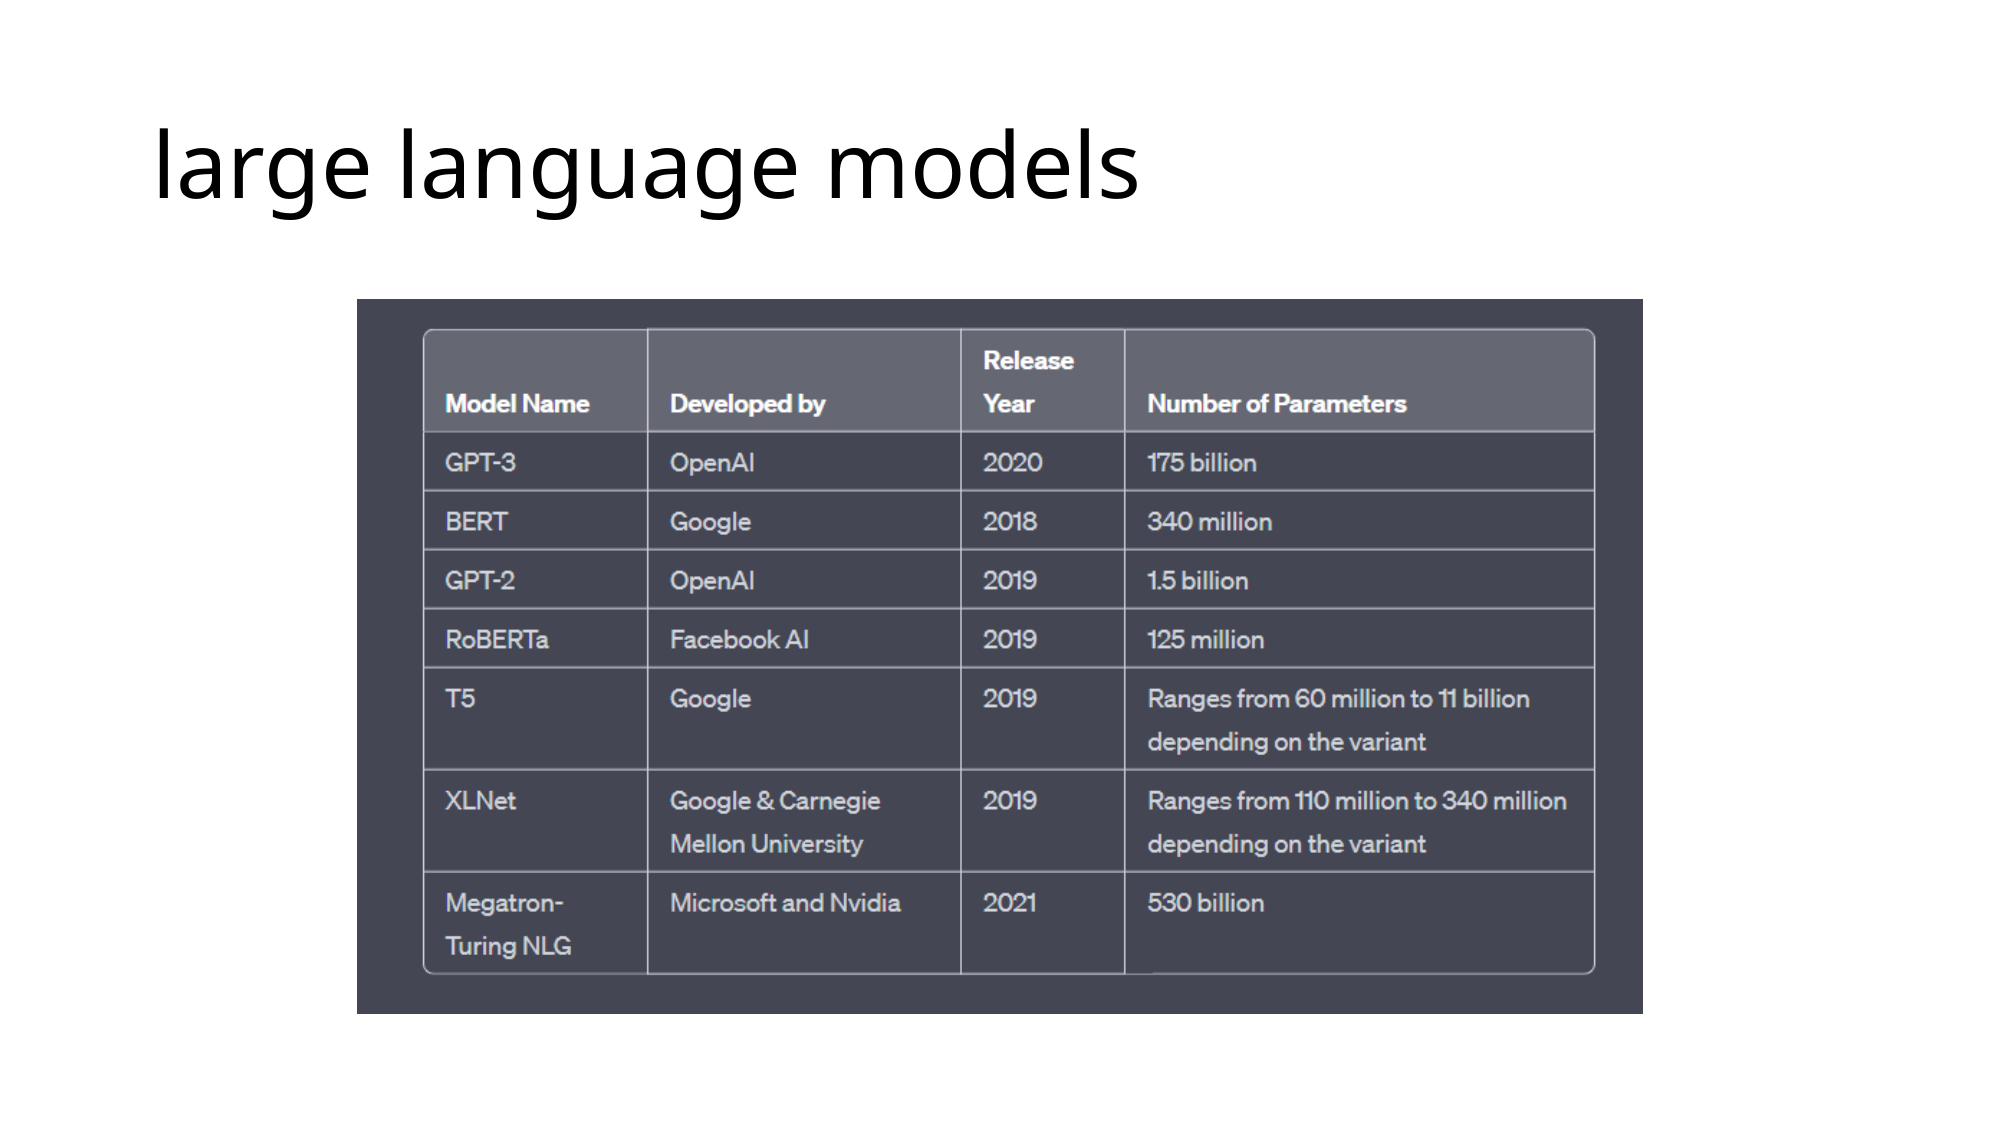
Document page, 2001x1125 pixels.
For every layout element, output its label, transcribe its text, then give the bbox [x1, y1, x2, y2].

title large language models [137, 59, 1863, 278]
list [357, 299, 1643, 1014]
